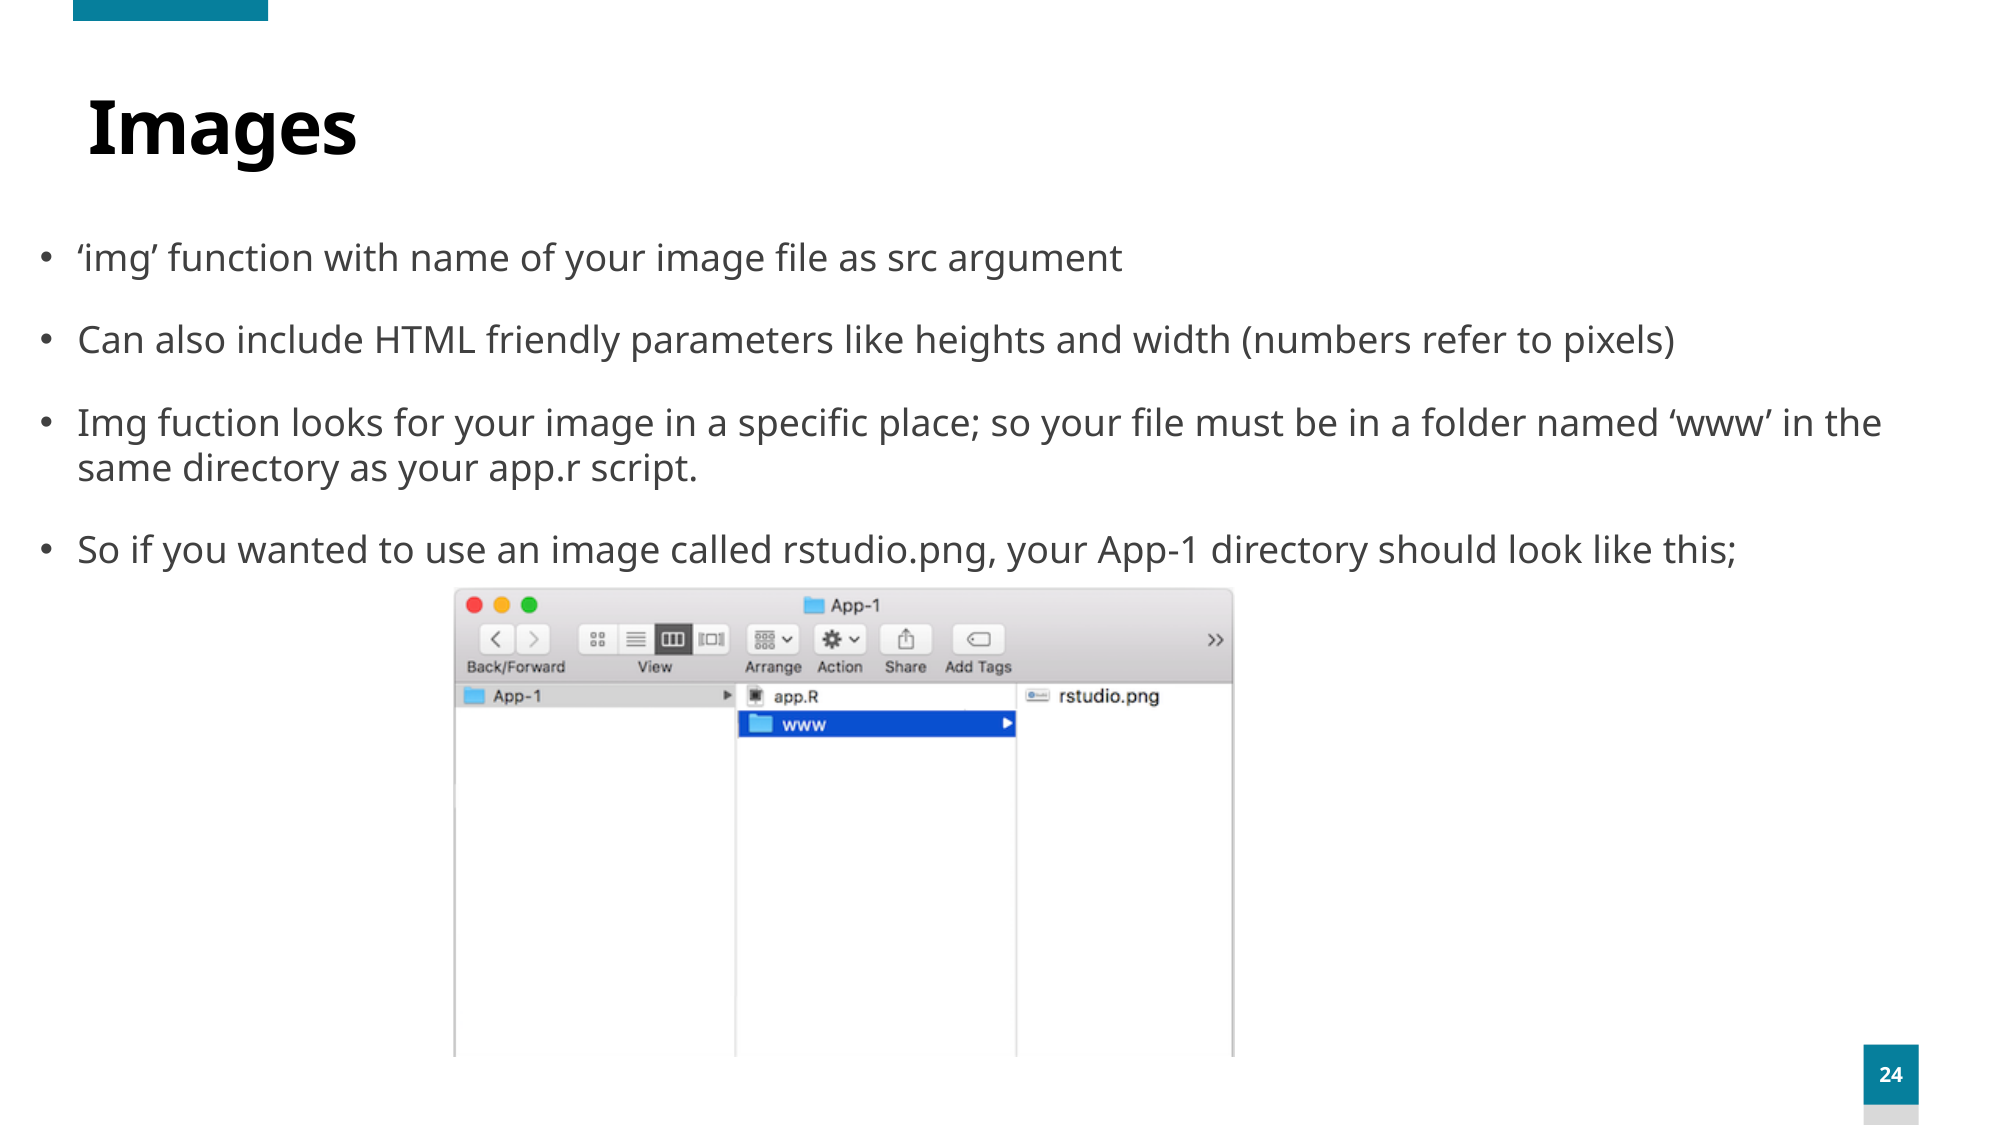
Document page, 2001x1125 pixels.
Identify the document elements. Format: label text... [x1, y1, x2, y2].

picture [453, 587, 1235, 1057]
title Images [73, 82, 1907, 179]
list ‘img’ function with name of your image file as src argument Can also include HTML friendly parameters like heights and width (numbers refer to pixels) Img fuction looks for your image in a specific place; so your file must be in a folder named ‘www’ in the same directory as your app.r script. So if you wanted to use an image called rstudio.png, your App-1 directory should look like this; [24, 226, 1907, 1009]
